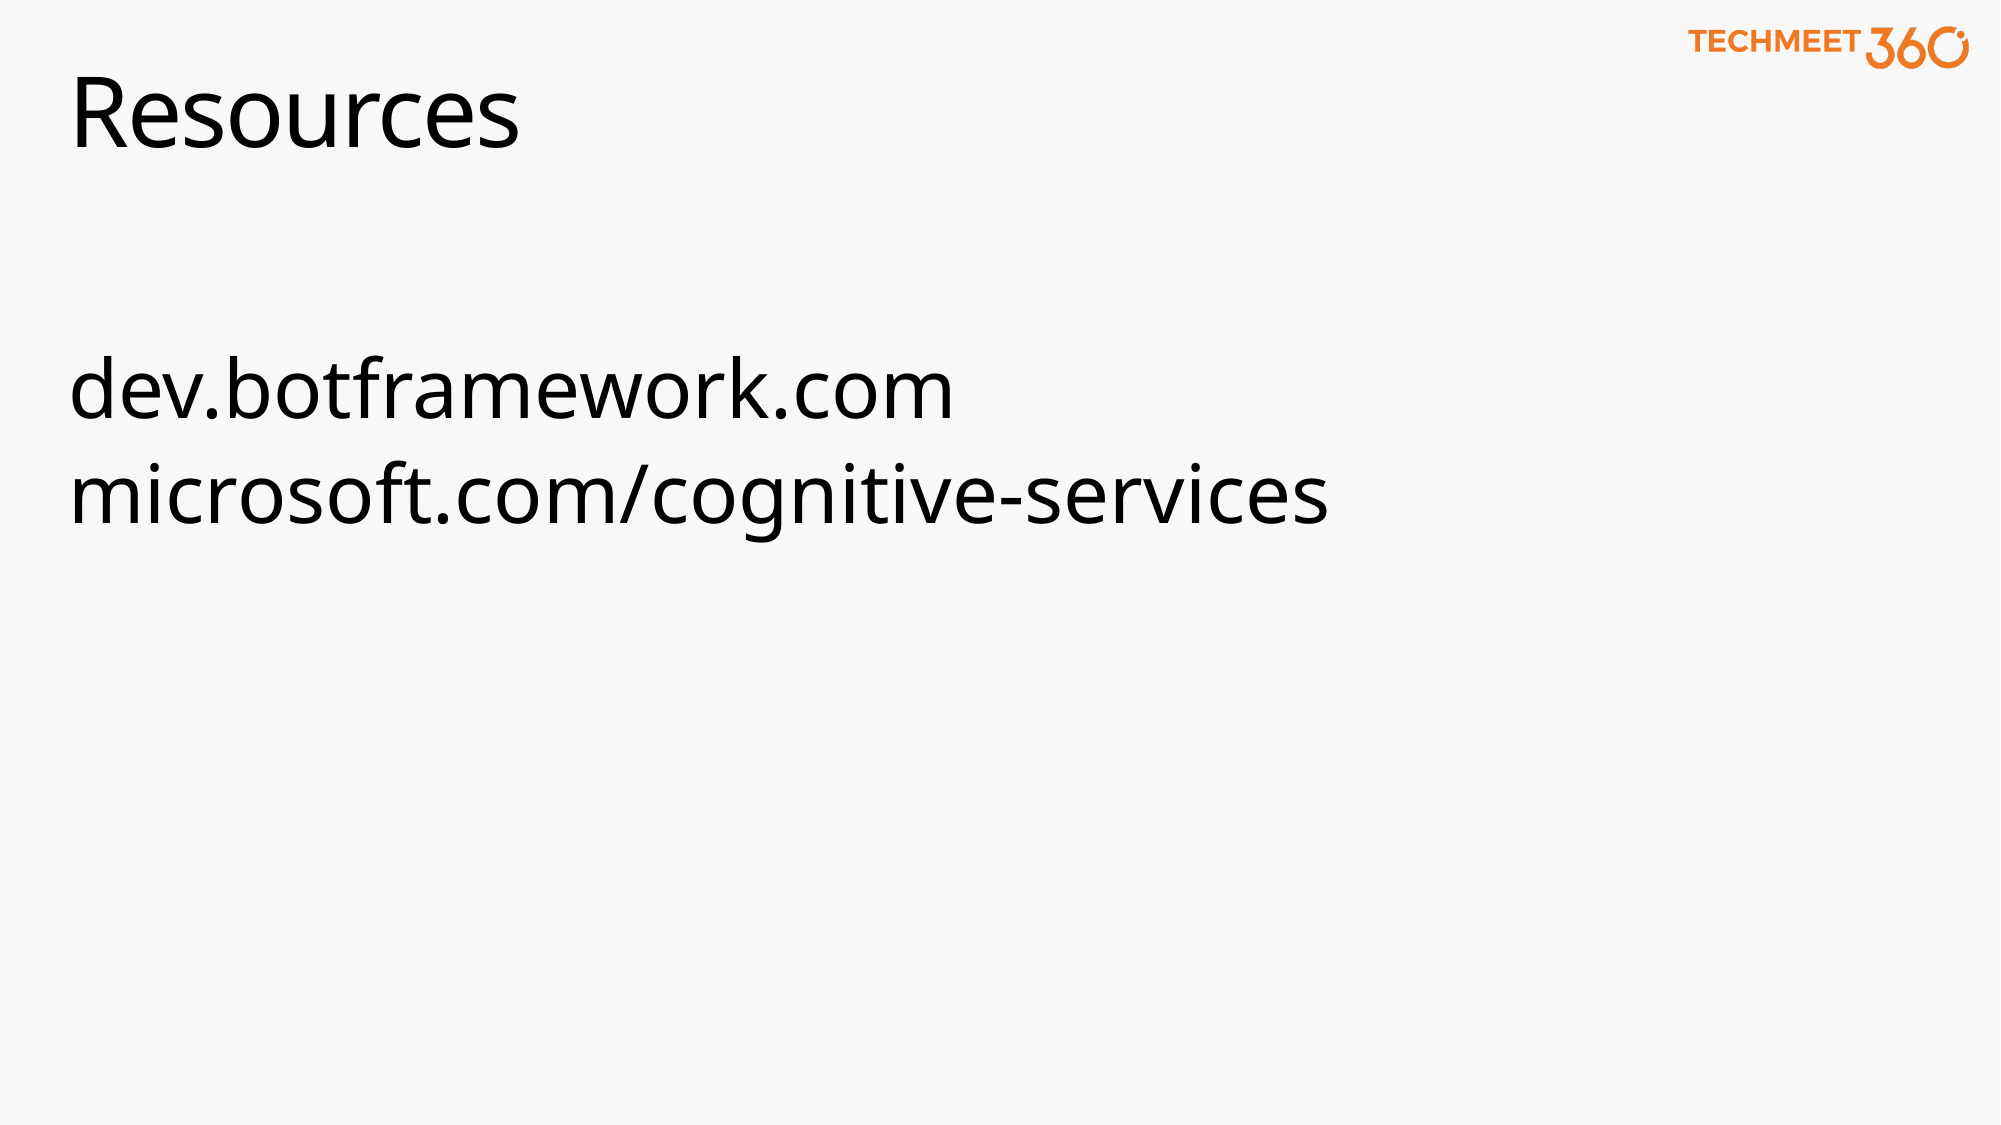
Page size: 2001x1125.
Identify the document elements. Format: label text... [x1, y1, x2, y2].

list dev.botframework.com microsoft.com/cognitive-services [44, 333, 1464, 651]
picture [1688, 26, 1969, 69]
title Resources [44, 47, 1000, 196]
